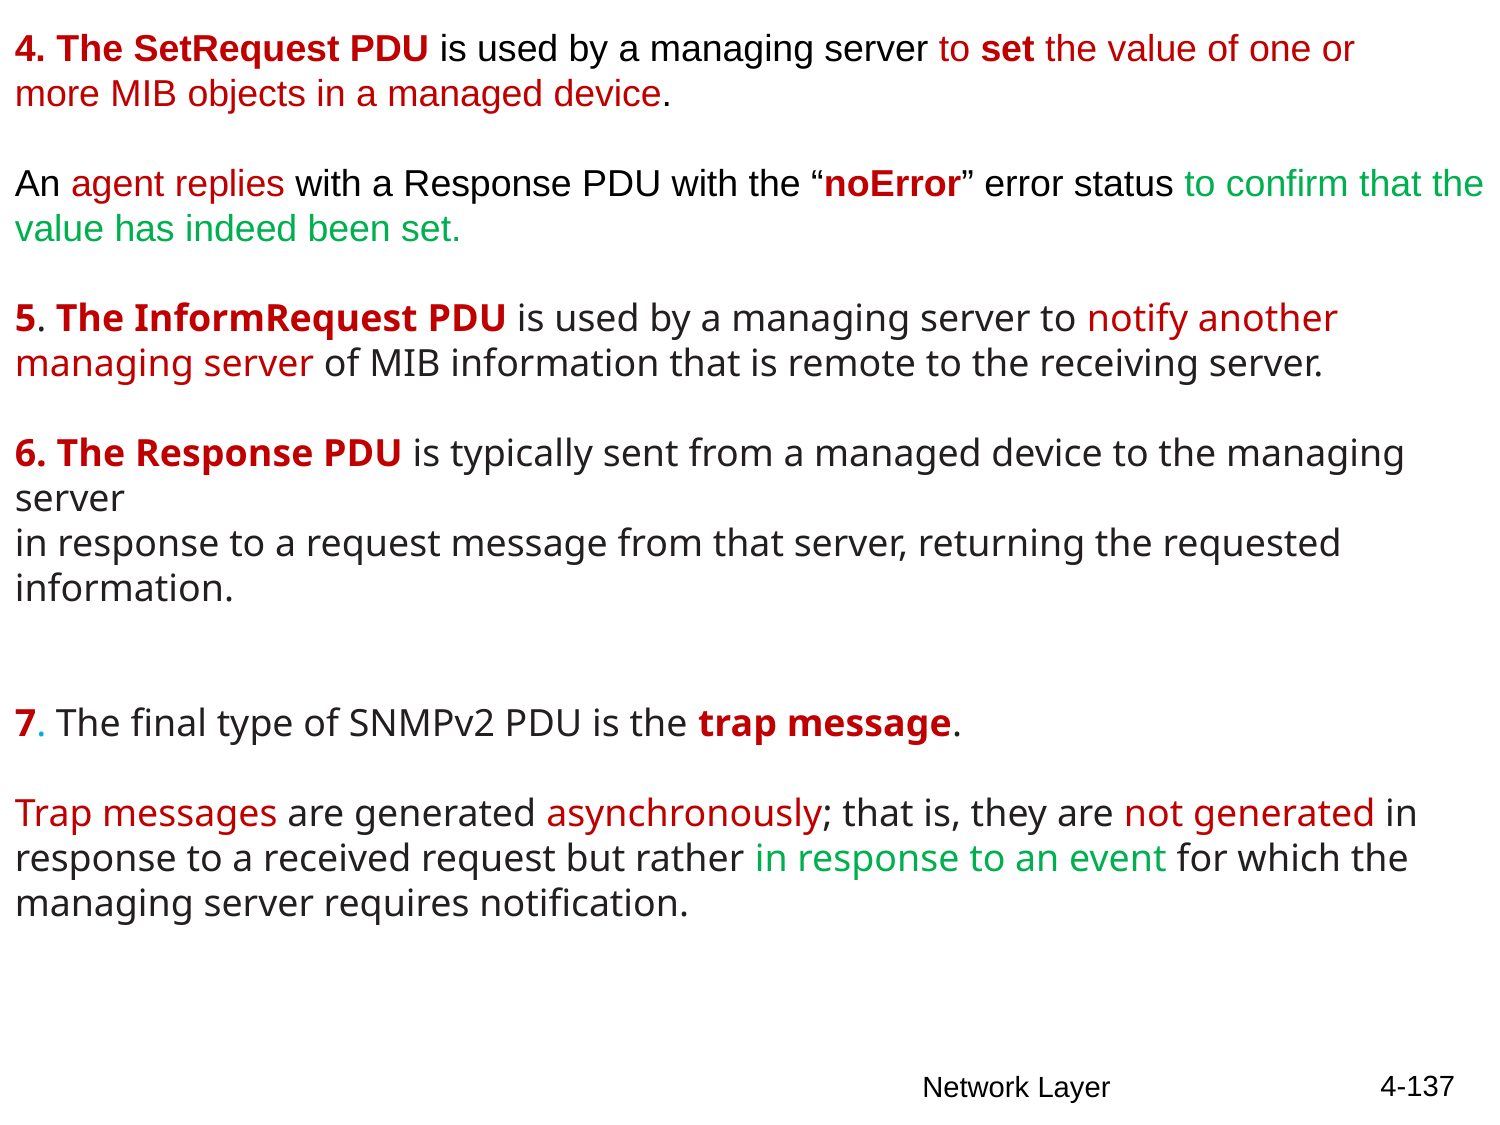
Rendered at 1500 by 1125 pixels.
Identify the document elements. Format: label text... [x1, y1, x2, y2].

slide_number 4-137 [1365, 1066, 1477, 1106]
text_box 4. The SetRequest PDU is used by a managing server to set the value of one or more MIB objects in a managed device. An agent replies with a Response PDU with the “noError” error status to confirm that the value has indeed been set. 5. The InformRequest PDU is used by a managing server to notify another managing server of MIB information that is remote to the receiving server. 6. The Response PDU is typically sent from a managed device to the managing server in response to a request message from that server, returning the requested information. 7. The final type of SNMPv2 PDU is the trap message. Trap messages are generated asynchronously; that is, they are not generated in response to a received request but rather in response to an event for which the managing server requires notification. [0, 16, 1500, 1066]
footer Network Layer [907, 1066, 1383, 1108]
